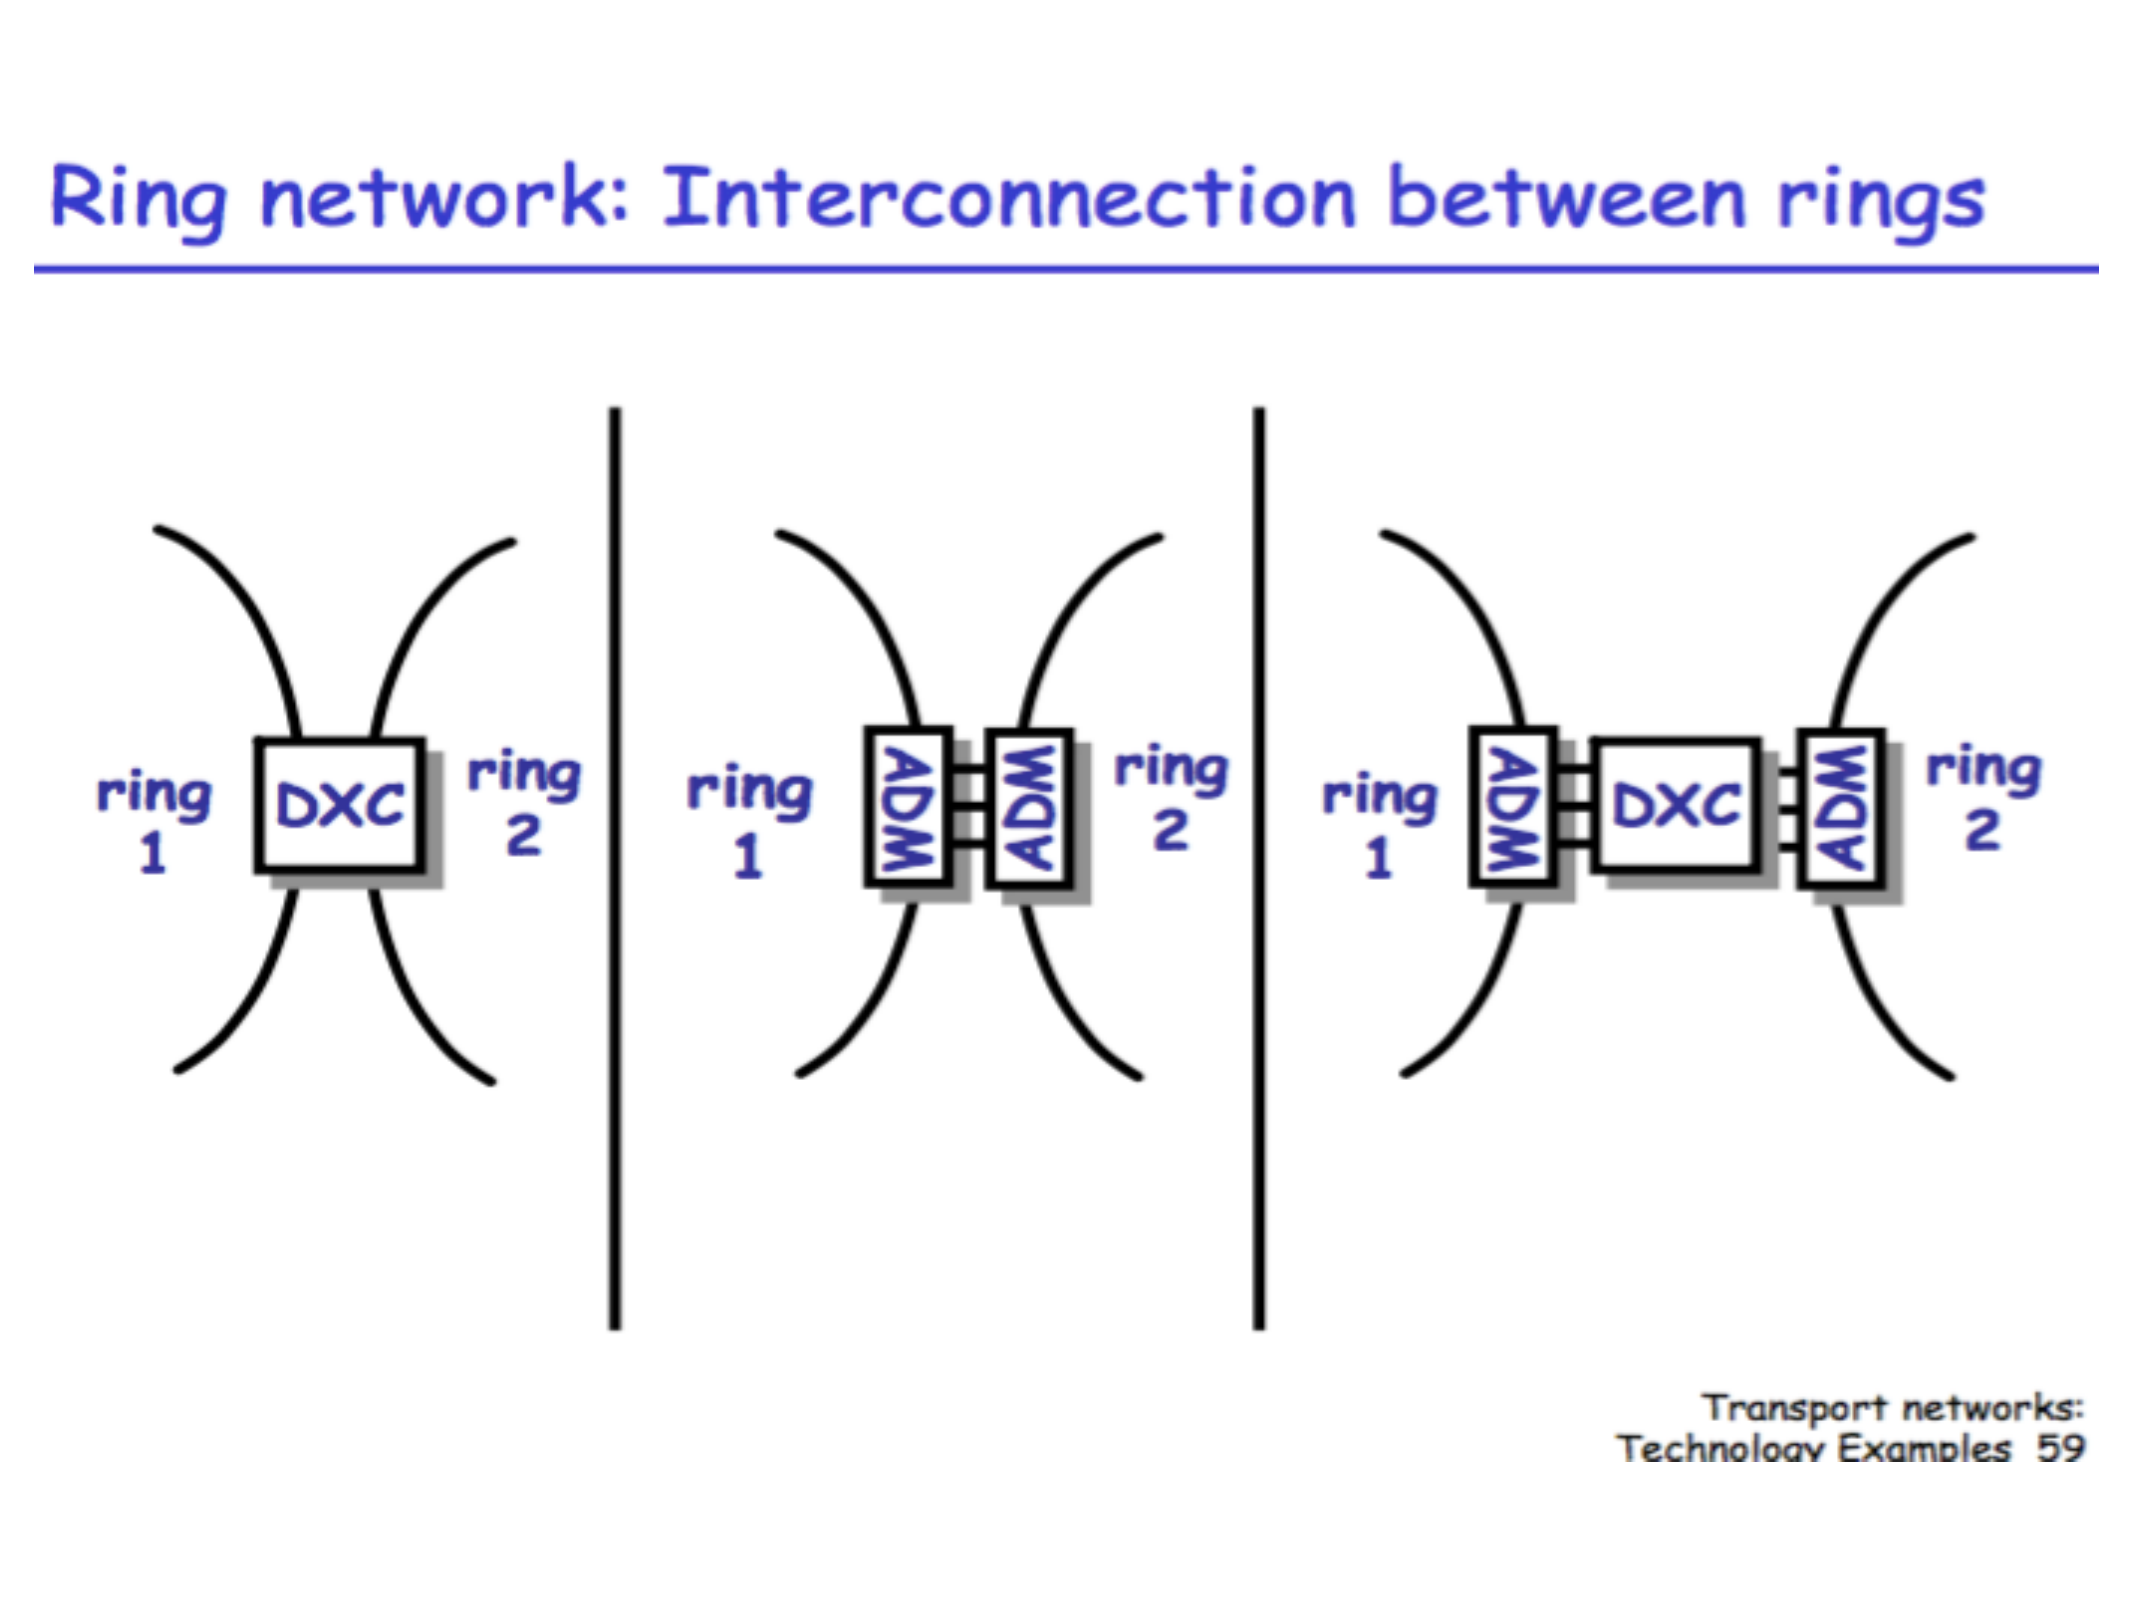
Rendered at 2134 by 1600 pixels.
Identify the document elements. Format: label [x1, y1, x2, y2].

picture [34, 130, 2099, 1462]
